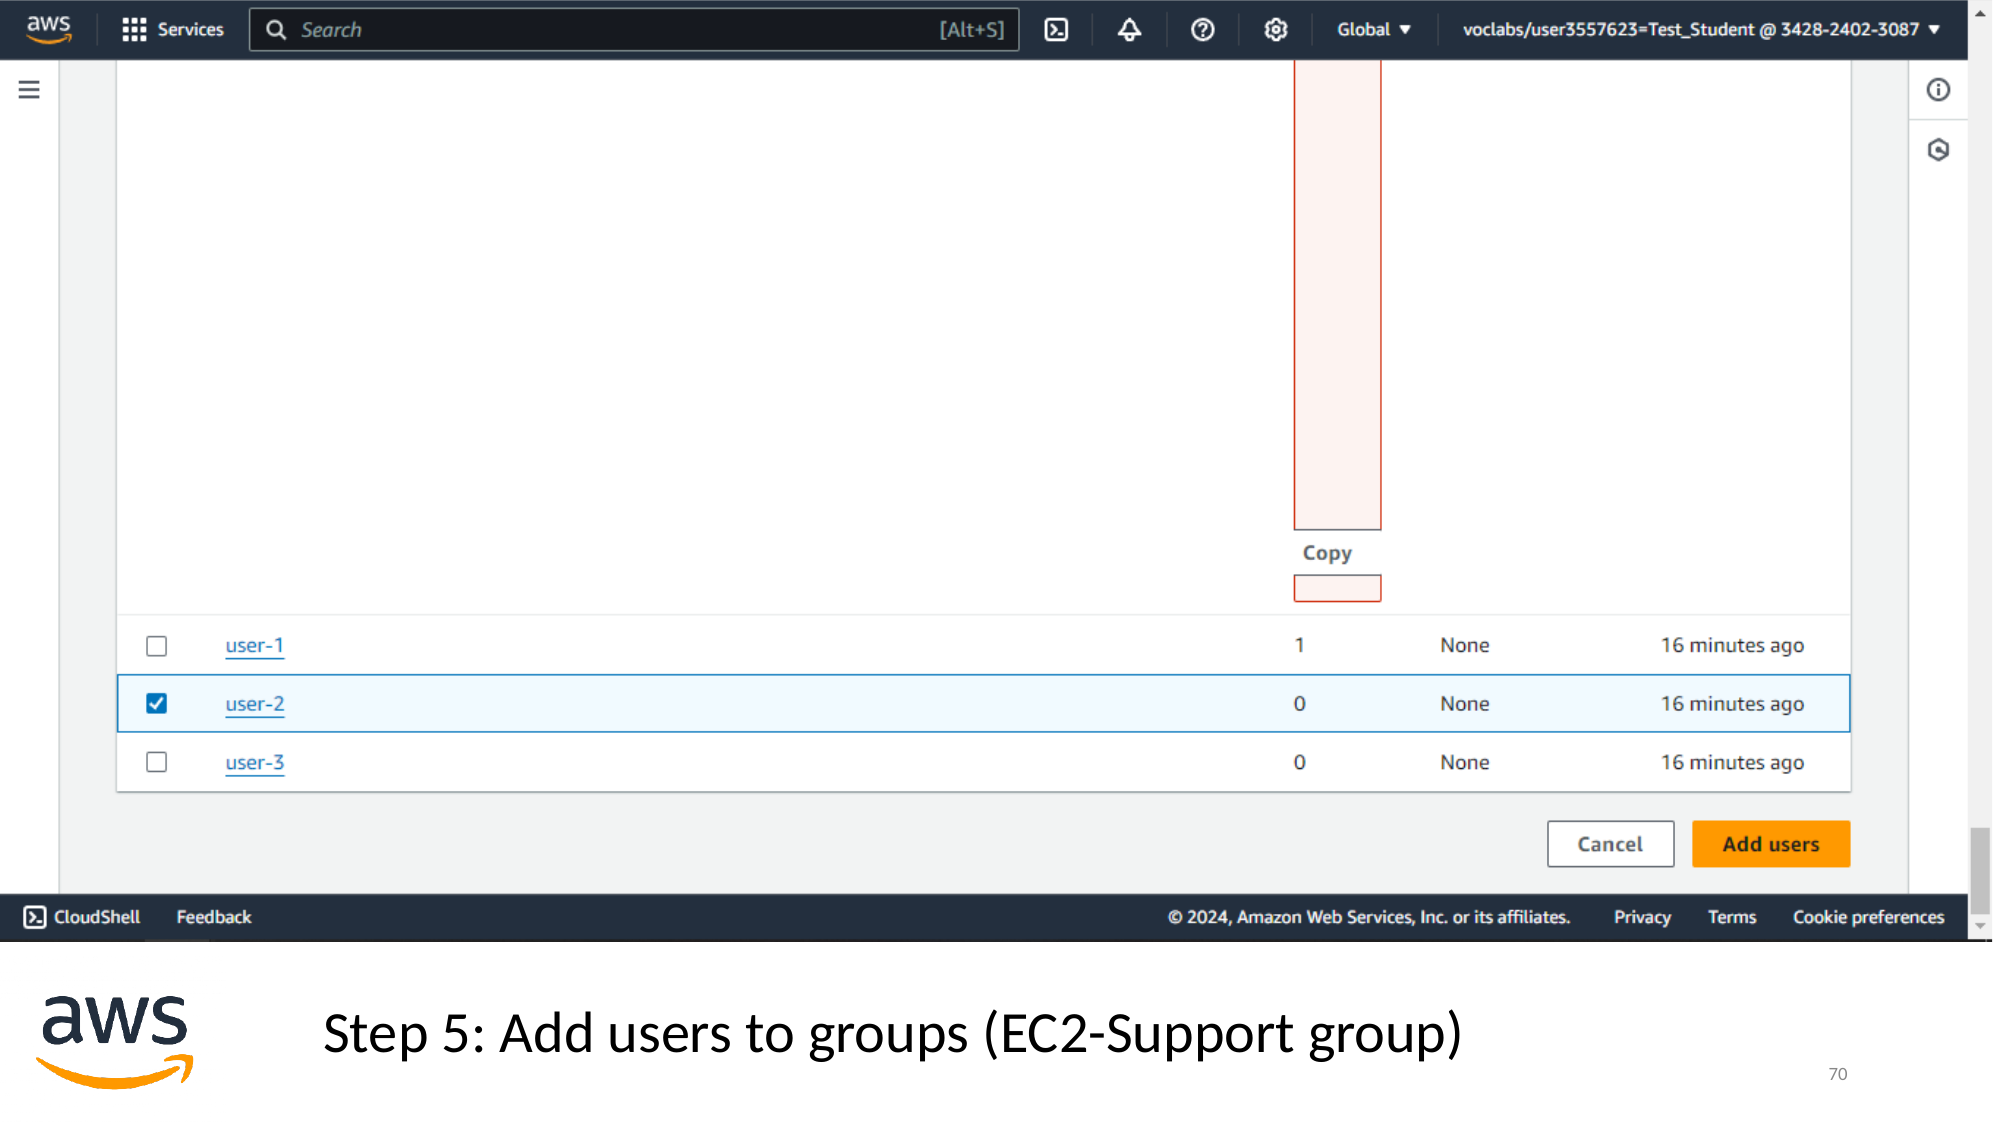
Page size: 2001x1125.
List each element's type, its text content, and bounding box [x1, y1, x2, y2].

text_box Step 5: Add users to groups (EC2-Support group) [308, 953, 1708, 1125]
picture [0, 0, 1993, 942]
slide_number ‹#› [1708, 1042, 1863, 1103]
picture [0, 956, 227, 1125]
